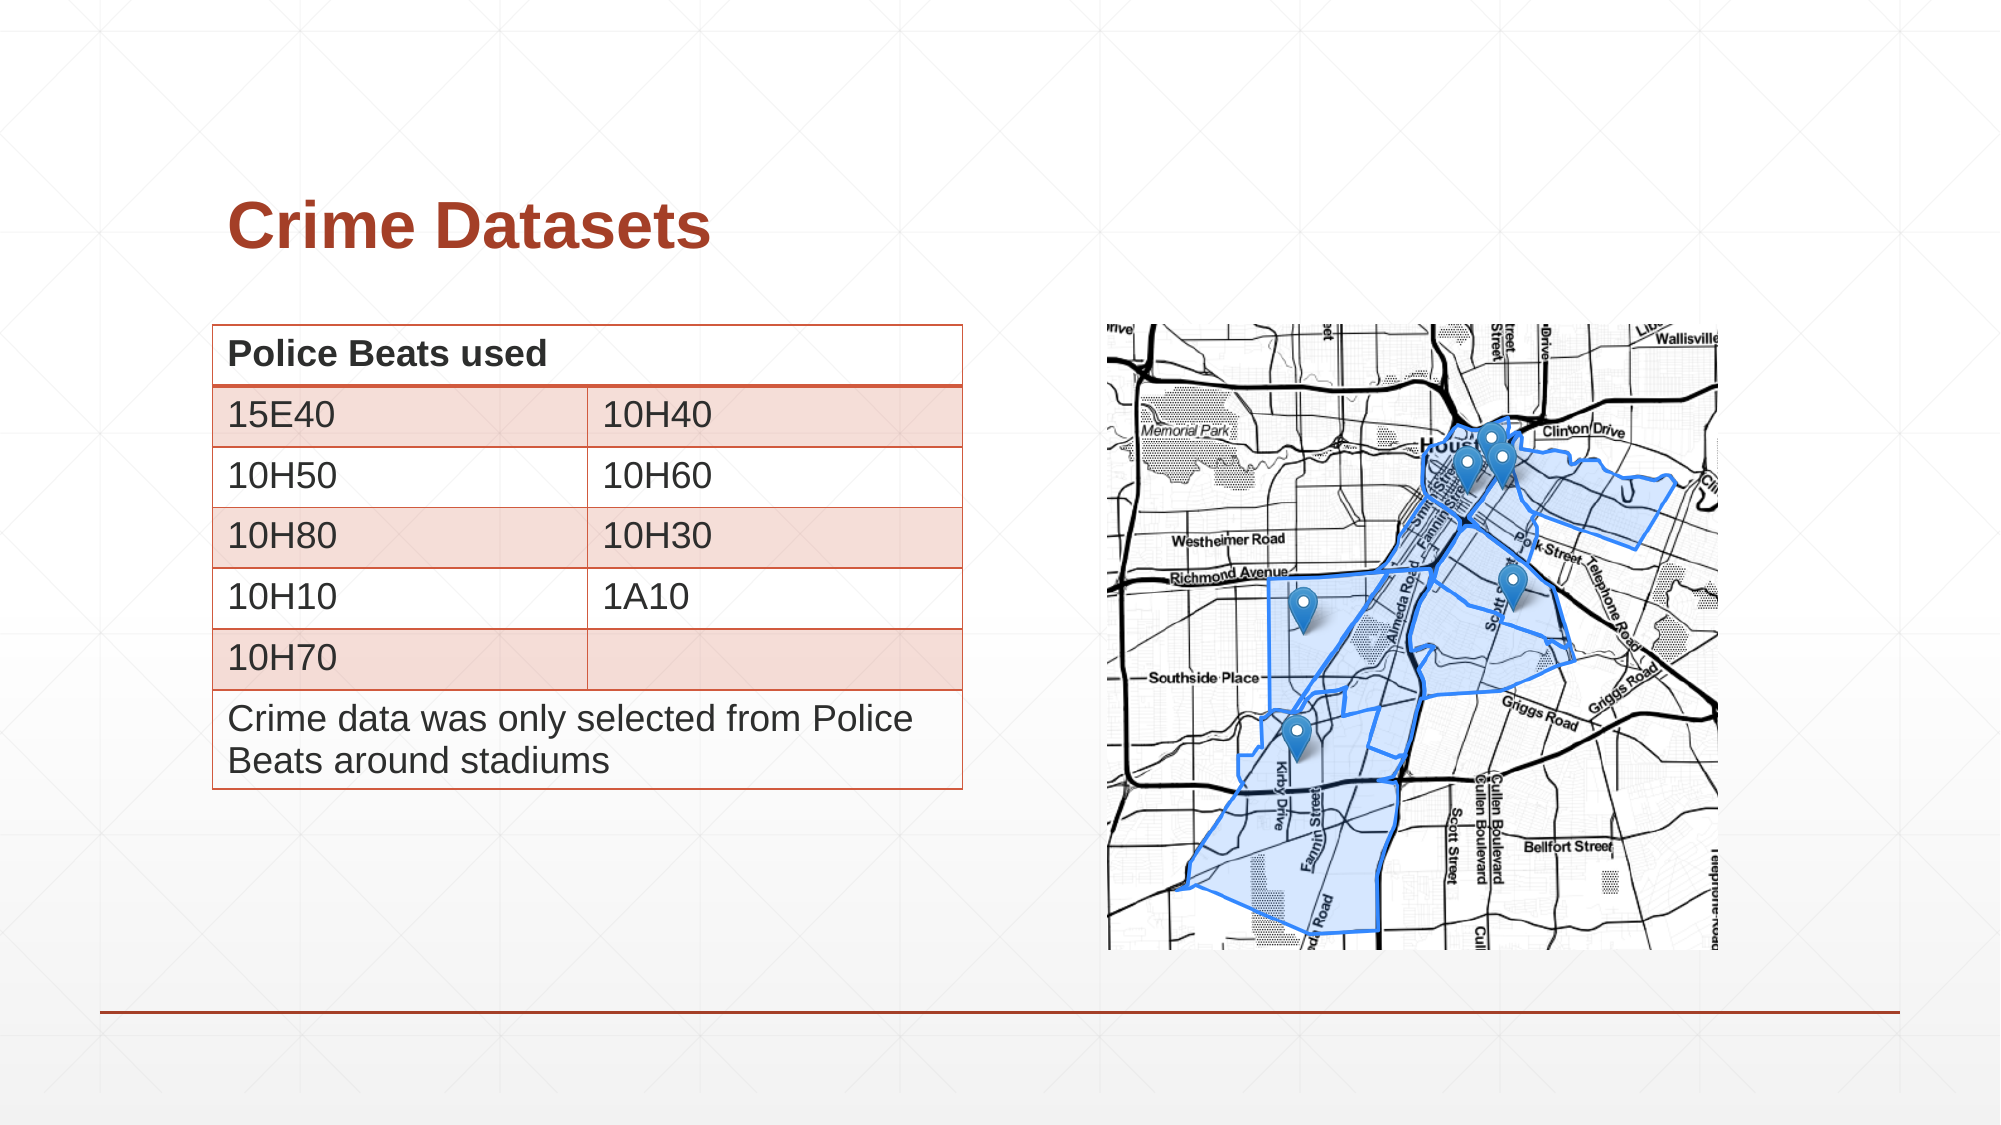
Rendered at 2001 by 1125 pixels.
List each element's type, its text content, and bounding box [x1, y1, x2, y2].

table_cell 10H30 [588, 508, 962, 567]
table_cell 10H40 [588, 388, 962, 446]
table_cell 10H50 [213, 448, 587, 507]
table_cell 10H60 [588, 448, 962, 507]
table_cell Crime data was only selected from Police Beats around stadiums [213, 691, 962, 788]
table_header Police Beats used [213, 326, 962, 384]
table_cell 10H10 [213, 569, 587, 628]
table_cell 10H70 [213, 630, 587, 689]
table_cell [588, 630, 962, 689]
table_cell 1A10 [588, 569, 962, 628]
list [1107, 324, 1718, 950]
table_cell 15E40 [213, 388, 587, 446]
table_cell 10H80 [213, 508, 587, 567]
title Crime Datasets [212, 82, 1788, 271]
